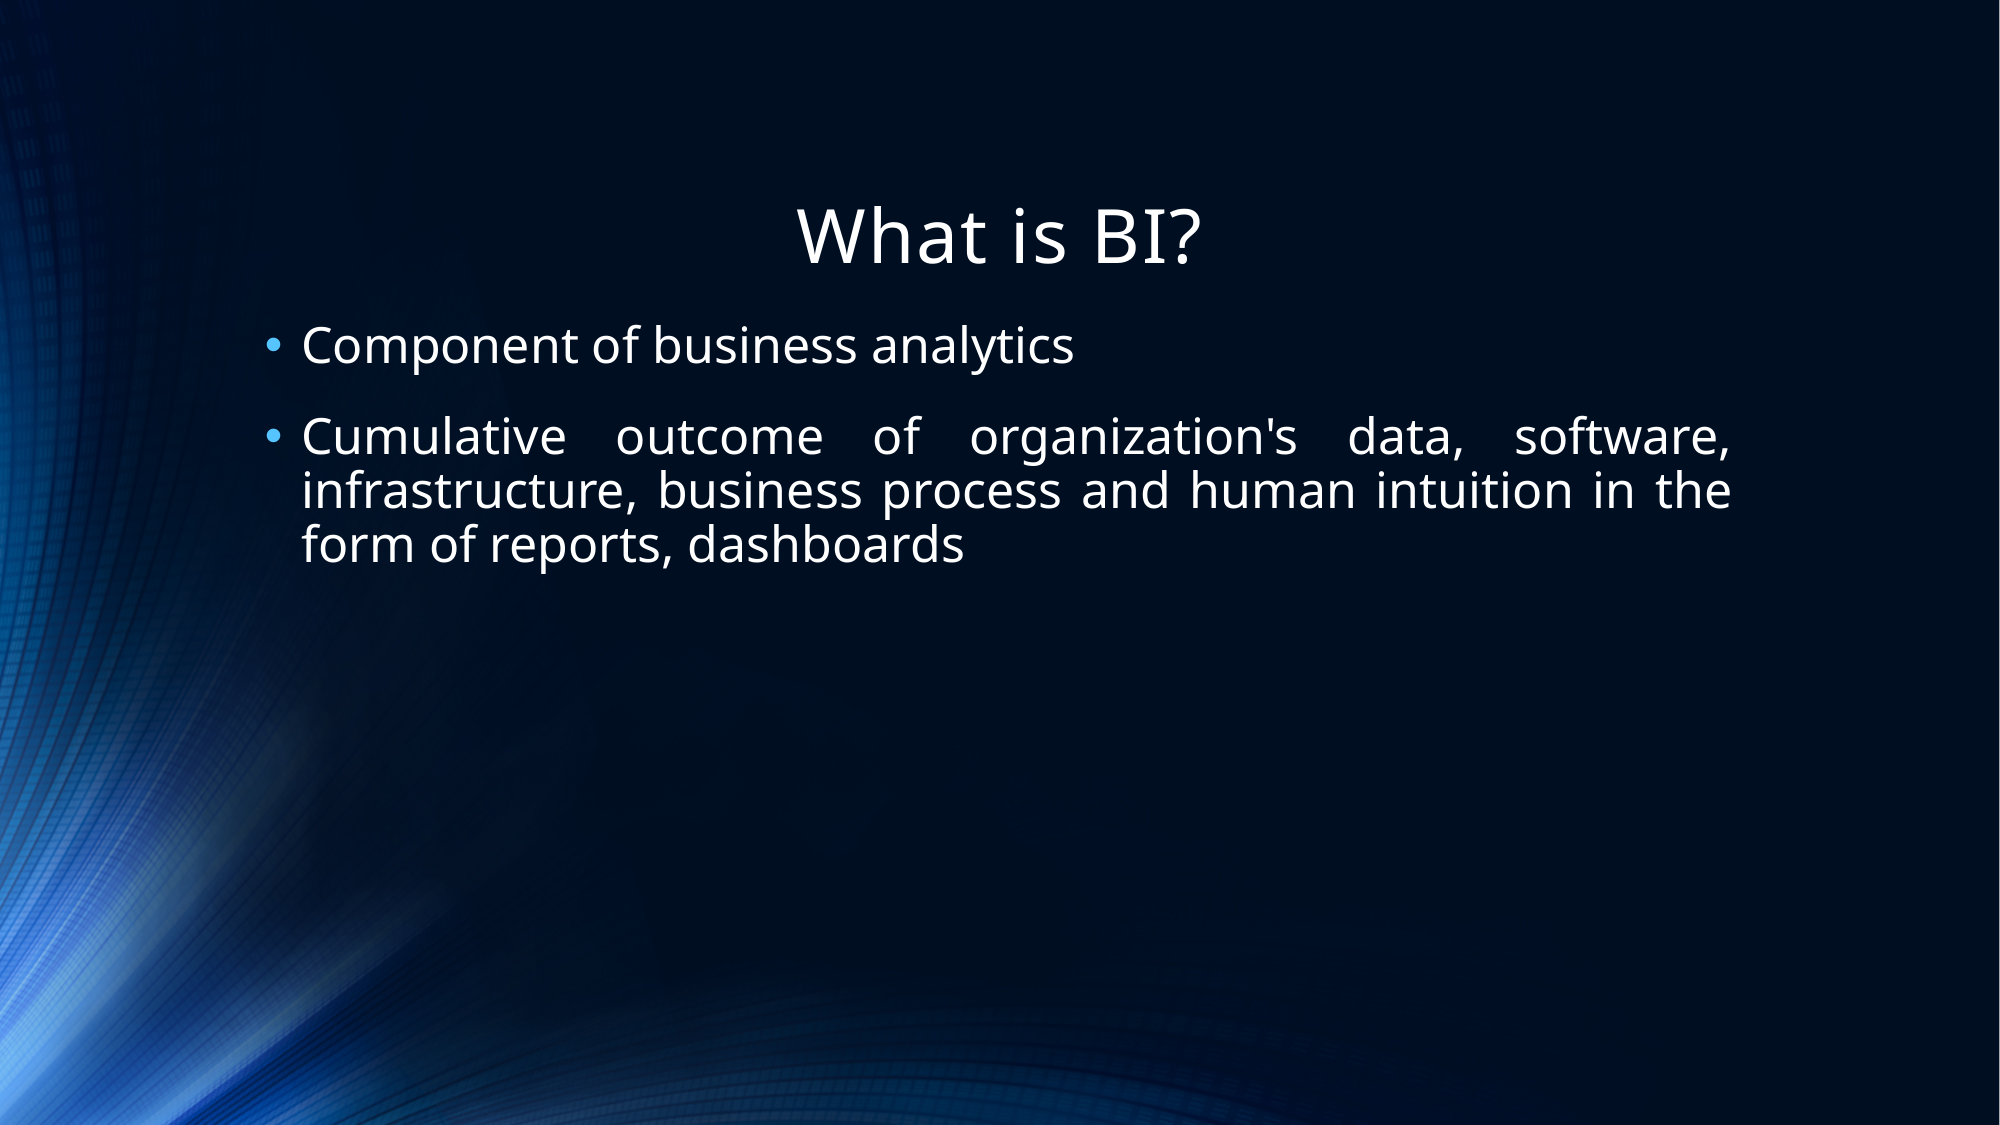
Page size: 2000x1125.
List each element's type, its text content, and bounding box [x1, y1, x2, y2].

list Component of business analytics Cumulative outcome of organization's data, software, infrastructure, business process and human intuition in the form of reports, dashboards [249, 312, 1749, 988]
picture [0, 0, 2000, 1125]
title What is BI? [249, 62, 1750, 288]
